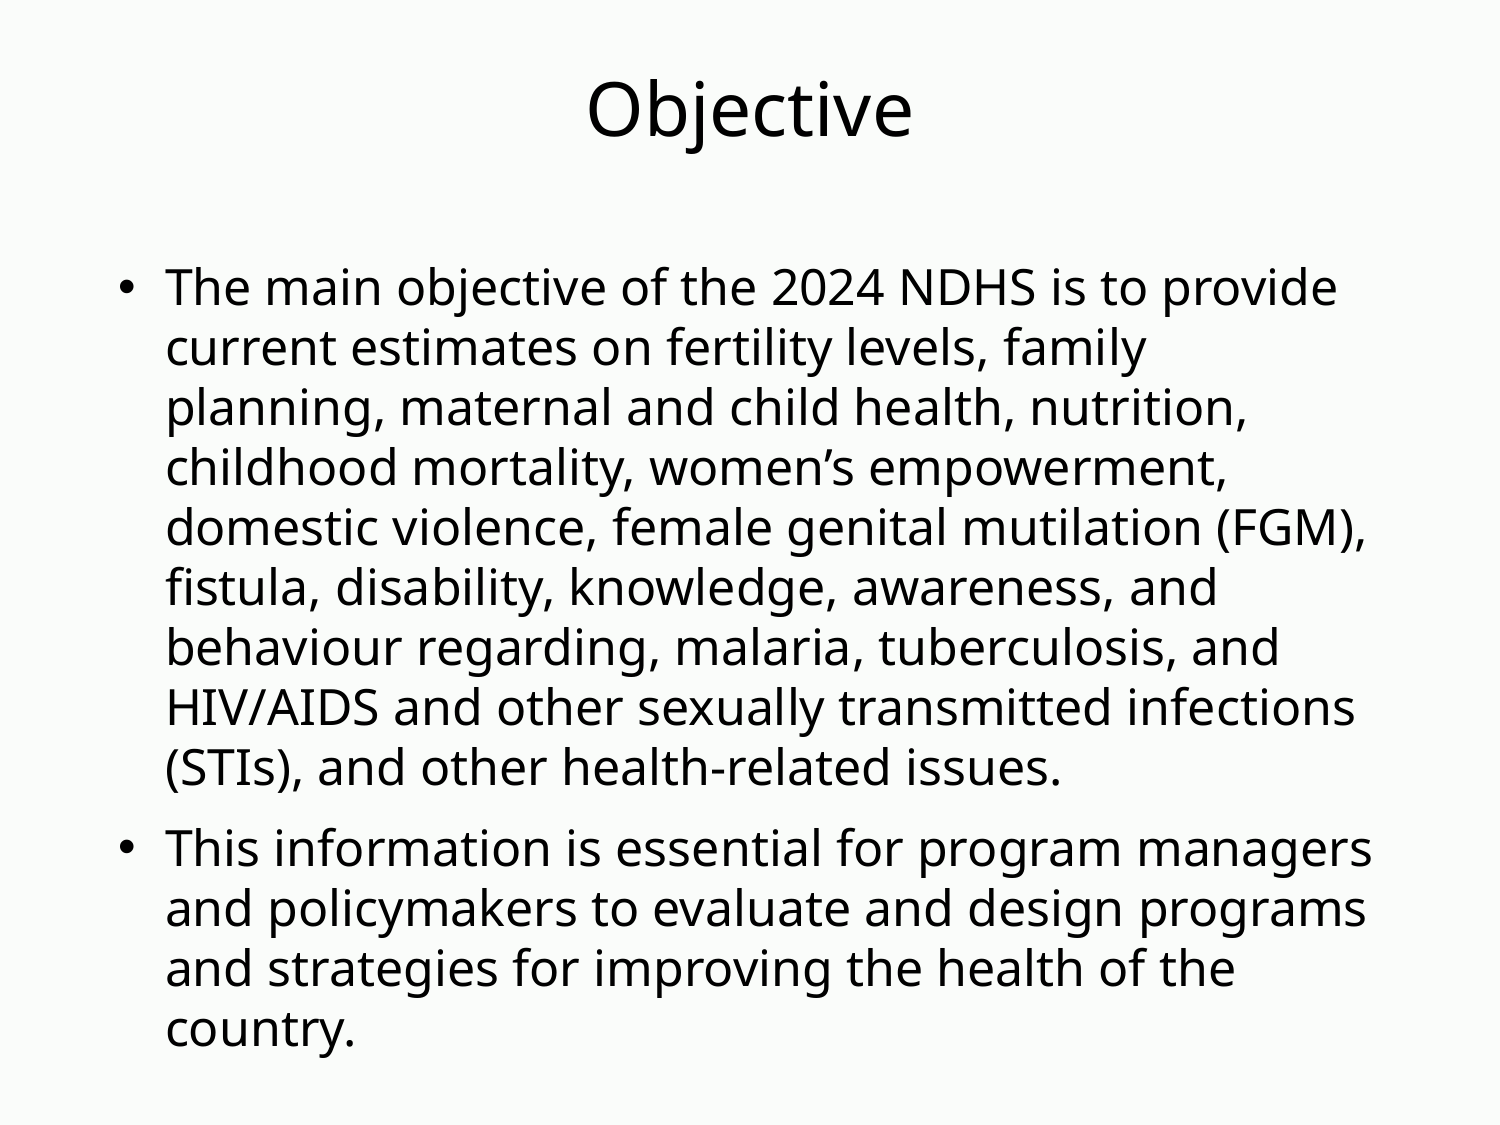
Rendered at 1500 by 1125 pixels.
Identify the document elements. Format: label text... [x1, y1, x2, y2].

list The main objective of the 2024 NDHS is to provide current estimates on fertility levels, family planning, maternal and child health, nutrition, childhood mortality, women’s empowerment, domestic violence, female genital mutilation (FGM), fistula, disability, knowledge, awareness, and behaviour regarding, malaria, tuberculosis, and HIV/AIDS and other sexually transmitted infections (STIs), and other health-related issues. This information is essential for program managers and policymakers to evaluate and design programs and strategies for improving the health of the country. [103, 248, 1397, 1125]
title Objective [103, 54, 1397, 170]
